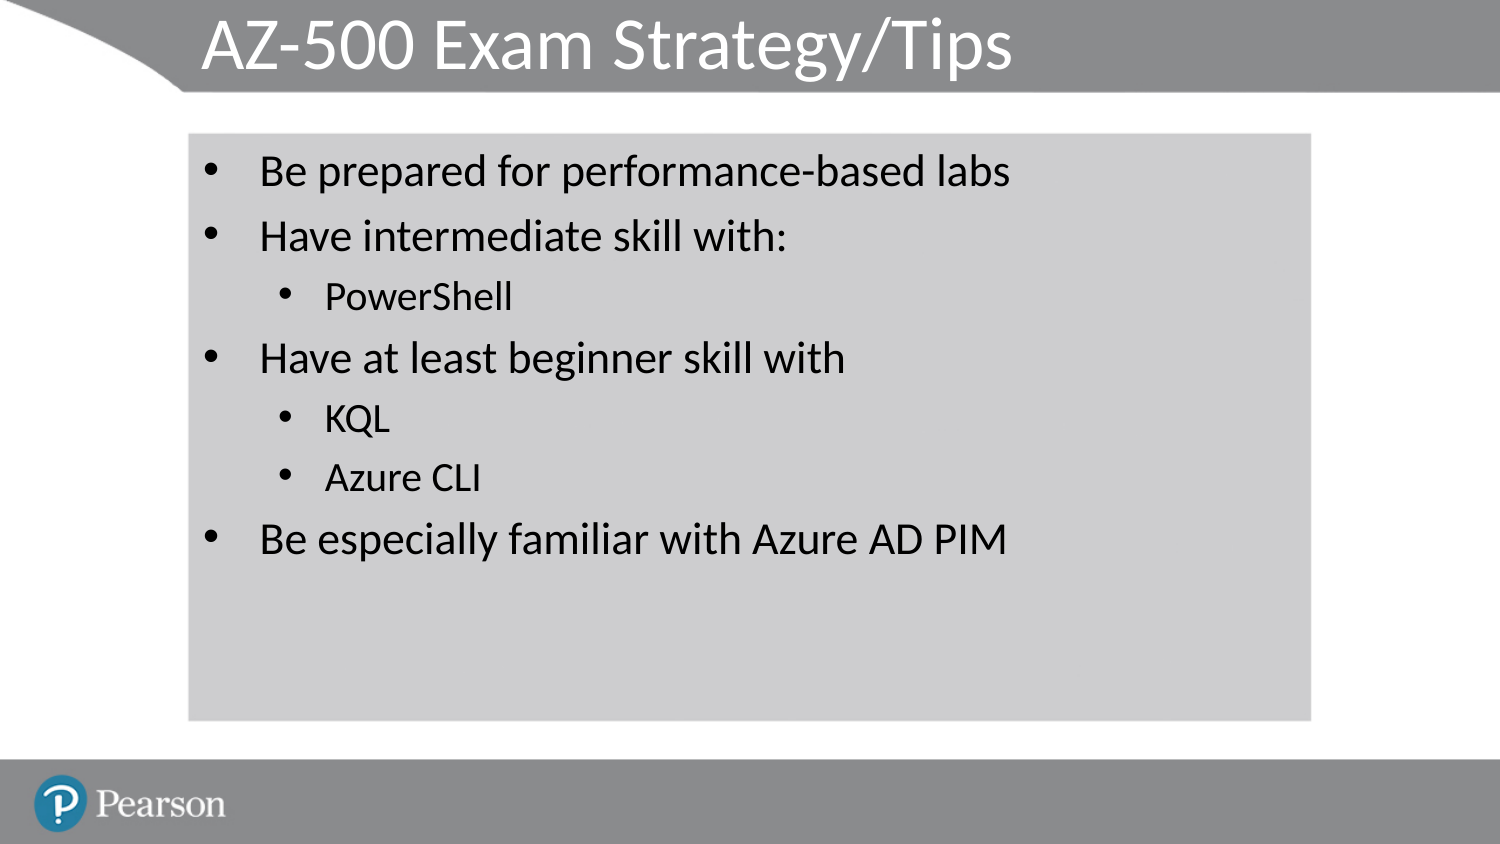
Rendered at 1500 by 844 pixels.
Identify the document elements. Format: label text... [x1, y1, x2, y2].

list Be prepared for performance-based labs Have intermediate skill with: PowerShell Have at least beginner skill with KQL Azure CLI Be especially familiar with Azure AD PIM [188, 133, 1311, 716]
title AZ-500 Exam Strategy/Tips [186, 0, 1425, 79]
picture [0, 0, 1500, 844]
